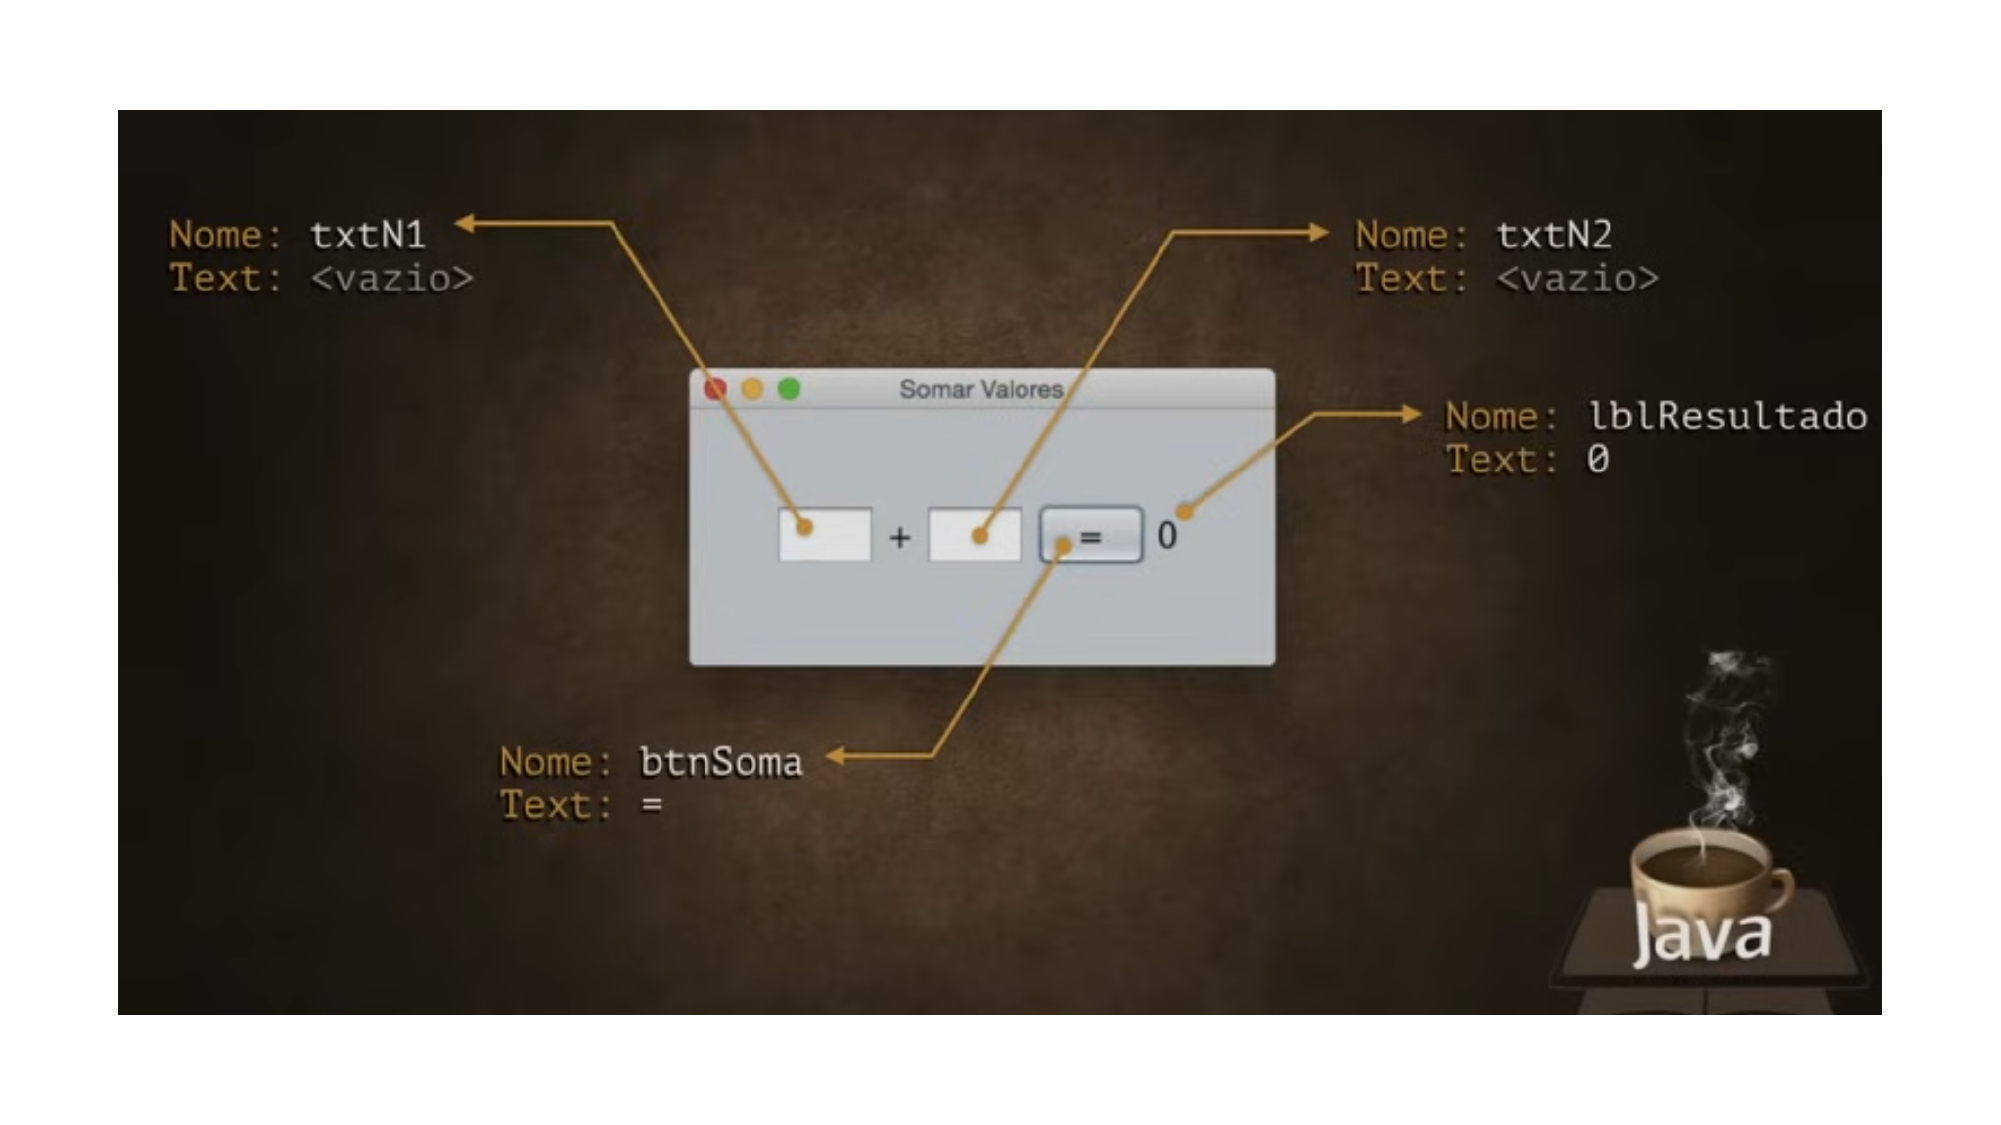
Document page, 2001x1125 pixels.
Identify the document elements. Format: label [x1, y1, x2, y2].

list [118, 110, 1882, 1015]
